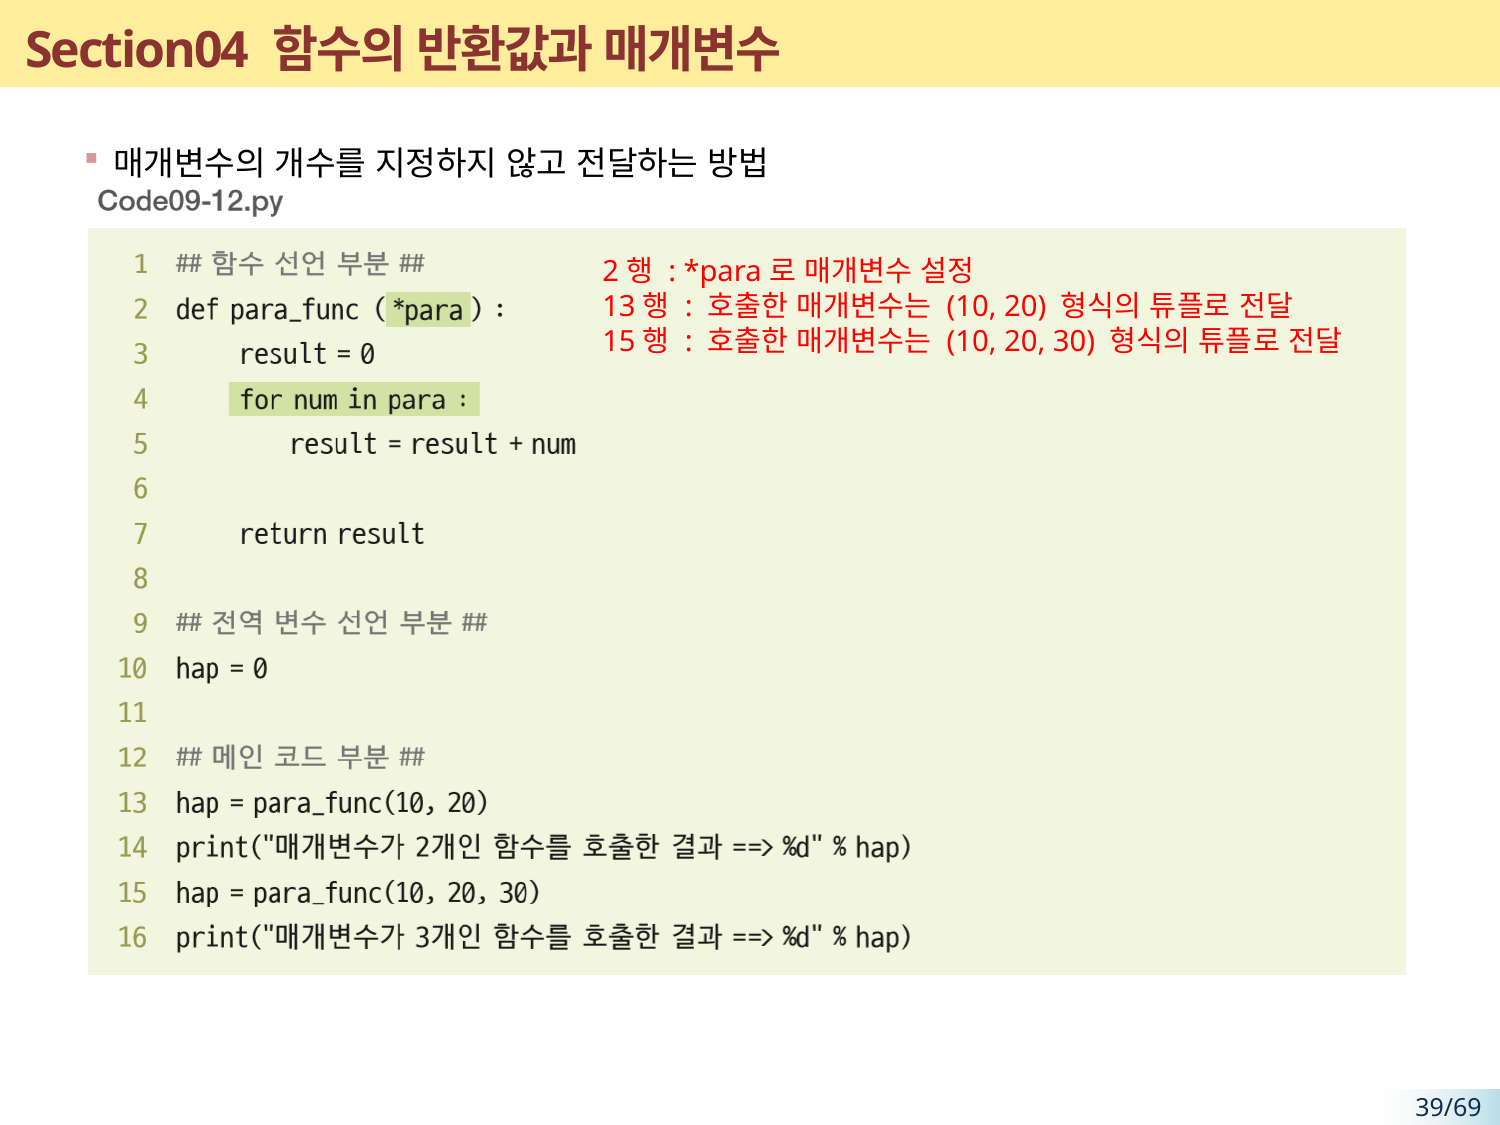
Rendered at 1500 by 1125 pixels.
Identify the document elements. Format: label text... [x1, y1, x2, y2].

list 매개변수의 개수를 지정하지 않고 전달하는 방법 [10, 126, 1481, 1057]
picture [85, 186, 1408, 975]
title Section04 함수의 반환값과 매개변수 [10, 8, 1288, 87]
